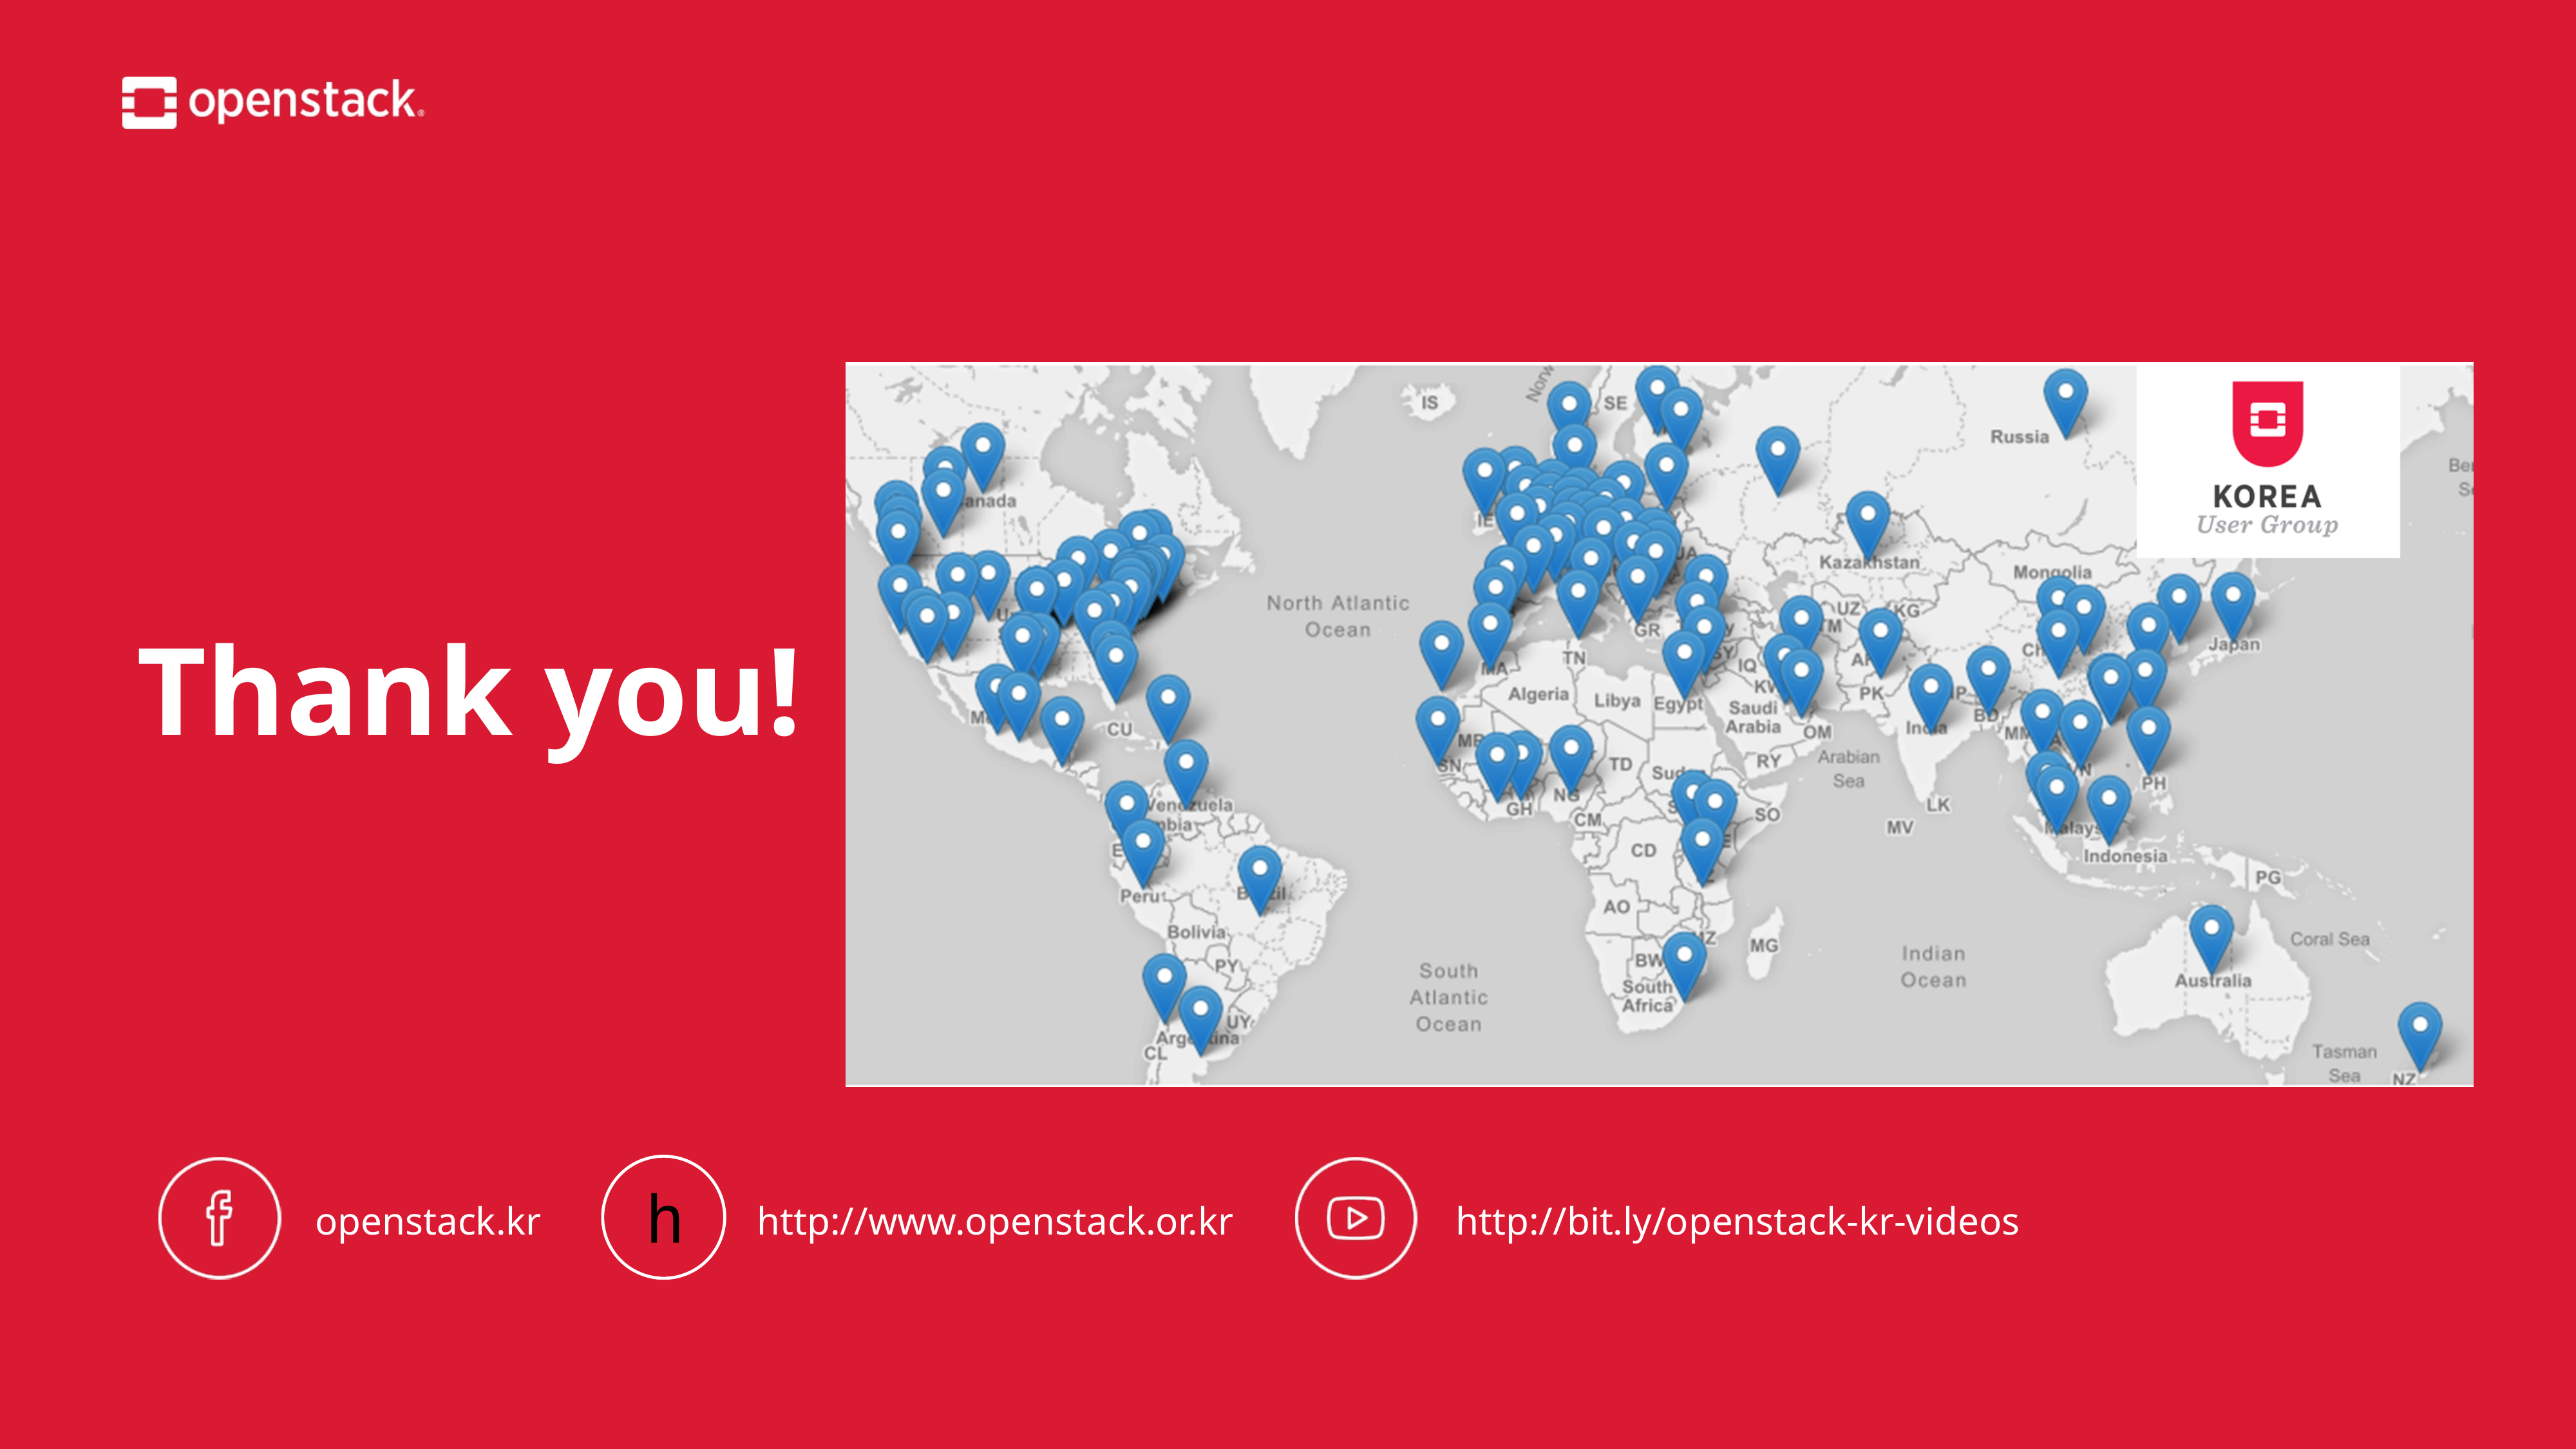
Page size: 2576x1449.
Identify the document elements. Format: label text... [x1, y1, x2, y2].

title Thank you! [131, 274, 2332, 765]
list openstack.kr [310, 1186, 558, 1249]
picture [845, 361, 2474, 1088]
picture [1295, 1157, 1417, 1280]
list http://bit.ly/openstack-kr-videos [1450, 1186, 2083, 1249]
picture [158, 1157, 281, 1280]
picture [122, 77, 426, 131]
list http://www.openstack.or.kr [751, 1186, 1287, 1249]
